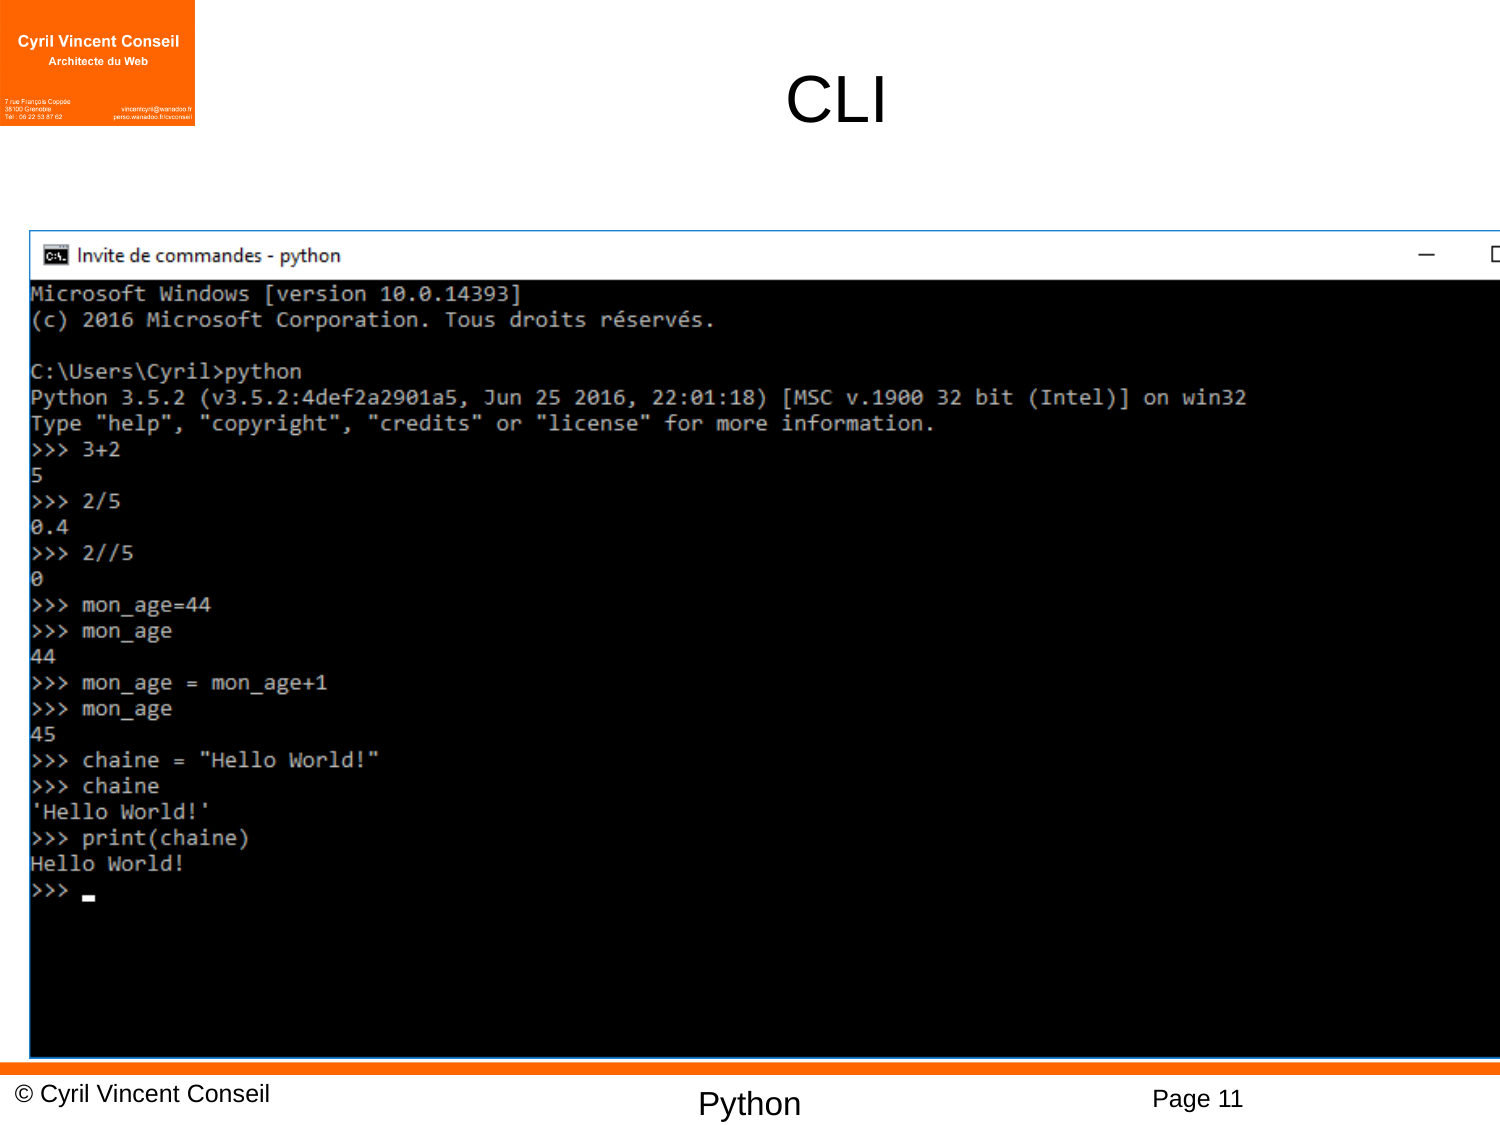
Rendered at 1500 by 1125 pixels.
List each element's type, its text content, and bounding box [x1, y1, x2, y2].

picture [29, 230, 1500, 1059]
picture [0, 0, 195, 126]
title CLI [194, 2, 1480, 190]
